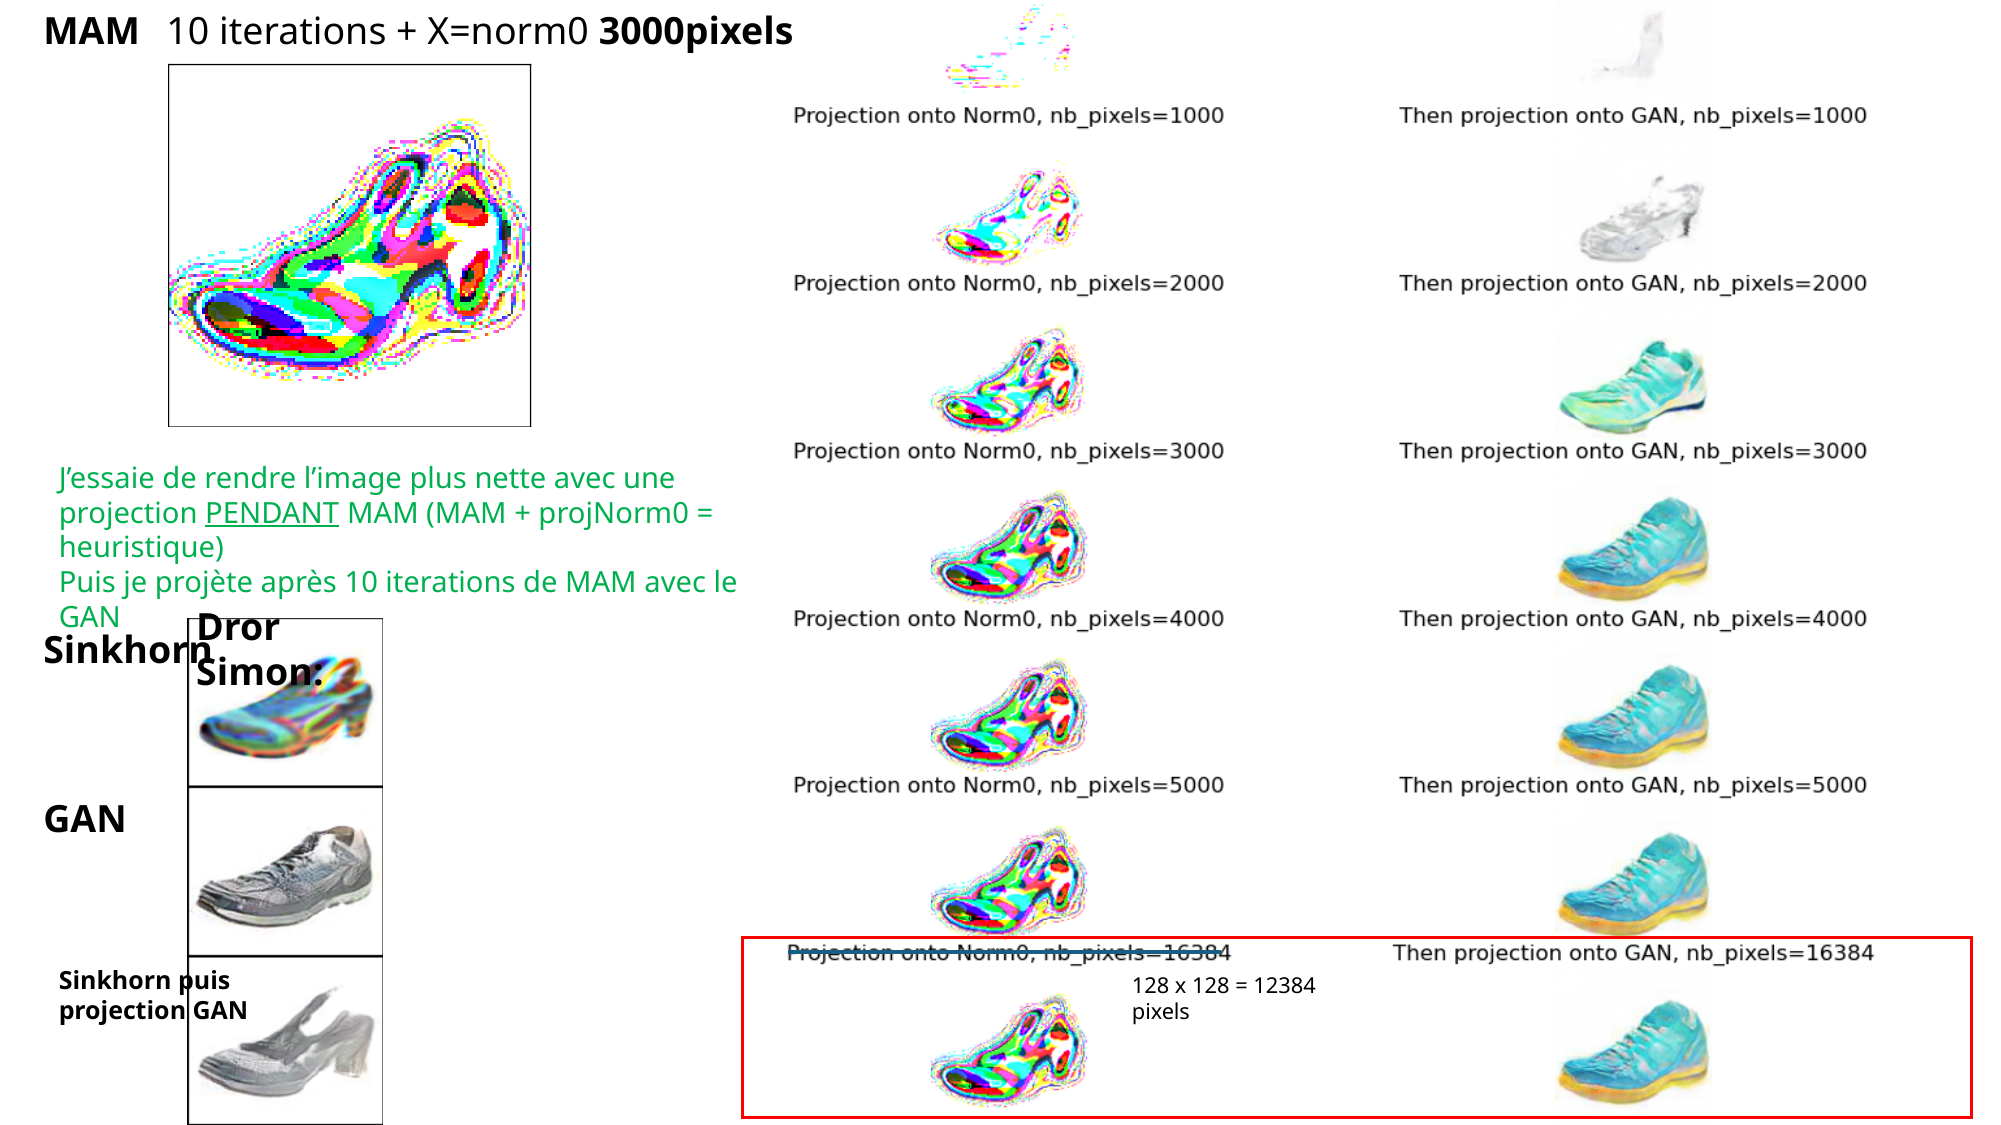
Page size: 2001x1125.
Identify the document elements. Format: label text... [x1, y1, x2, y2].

text_box 10 iterations + X=norm0 3000pixels [296, 0, 670, 60]
picture [167, 60, 533, 427]
picture [670, 0, 1972, 1125]
text_box J’essaie de rendre l’image plus nette avec une projection PENDANT MAM (MAM + projNorm0 = heuristique) Puis je projète après 10 iterations de MAM avec le GAN [43, 451, 670, 642]
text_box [28, 594, 423, 1125]
text_box MAM [28, 0, 296, 60]
